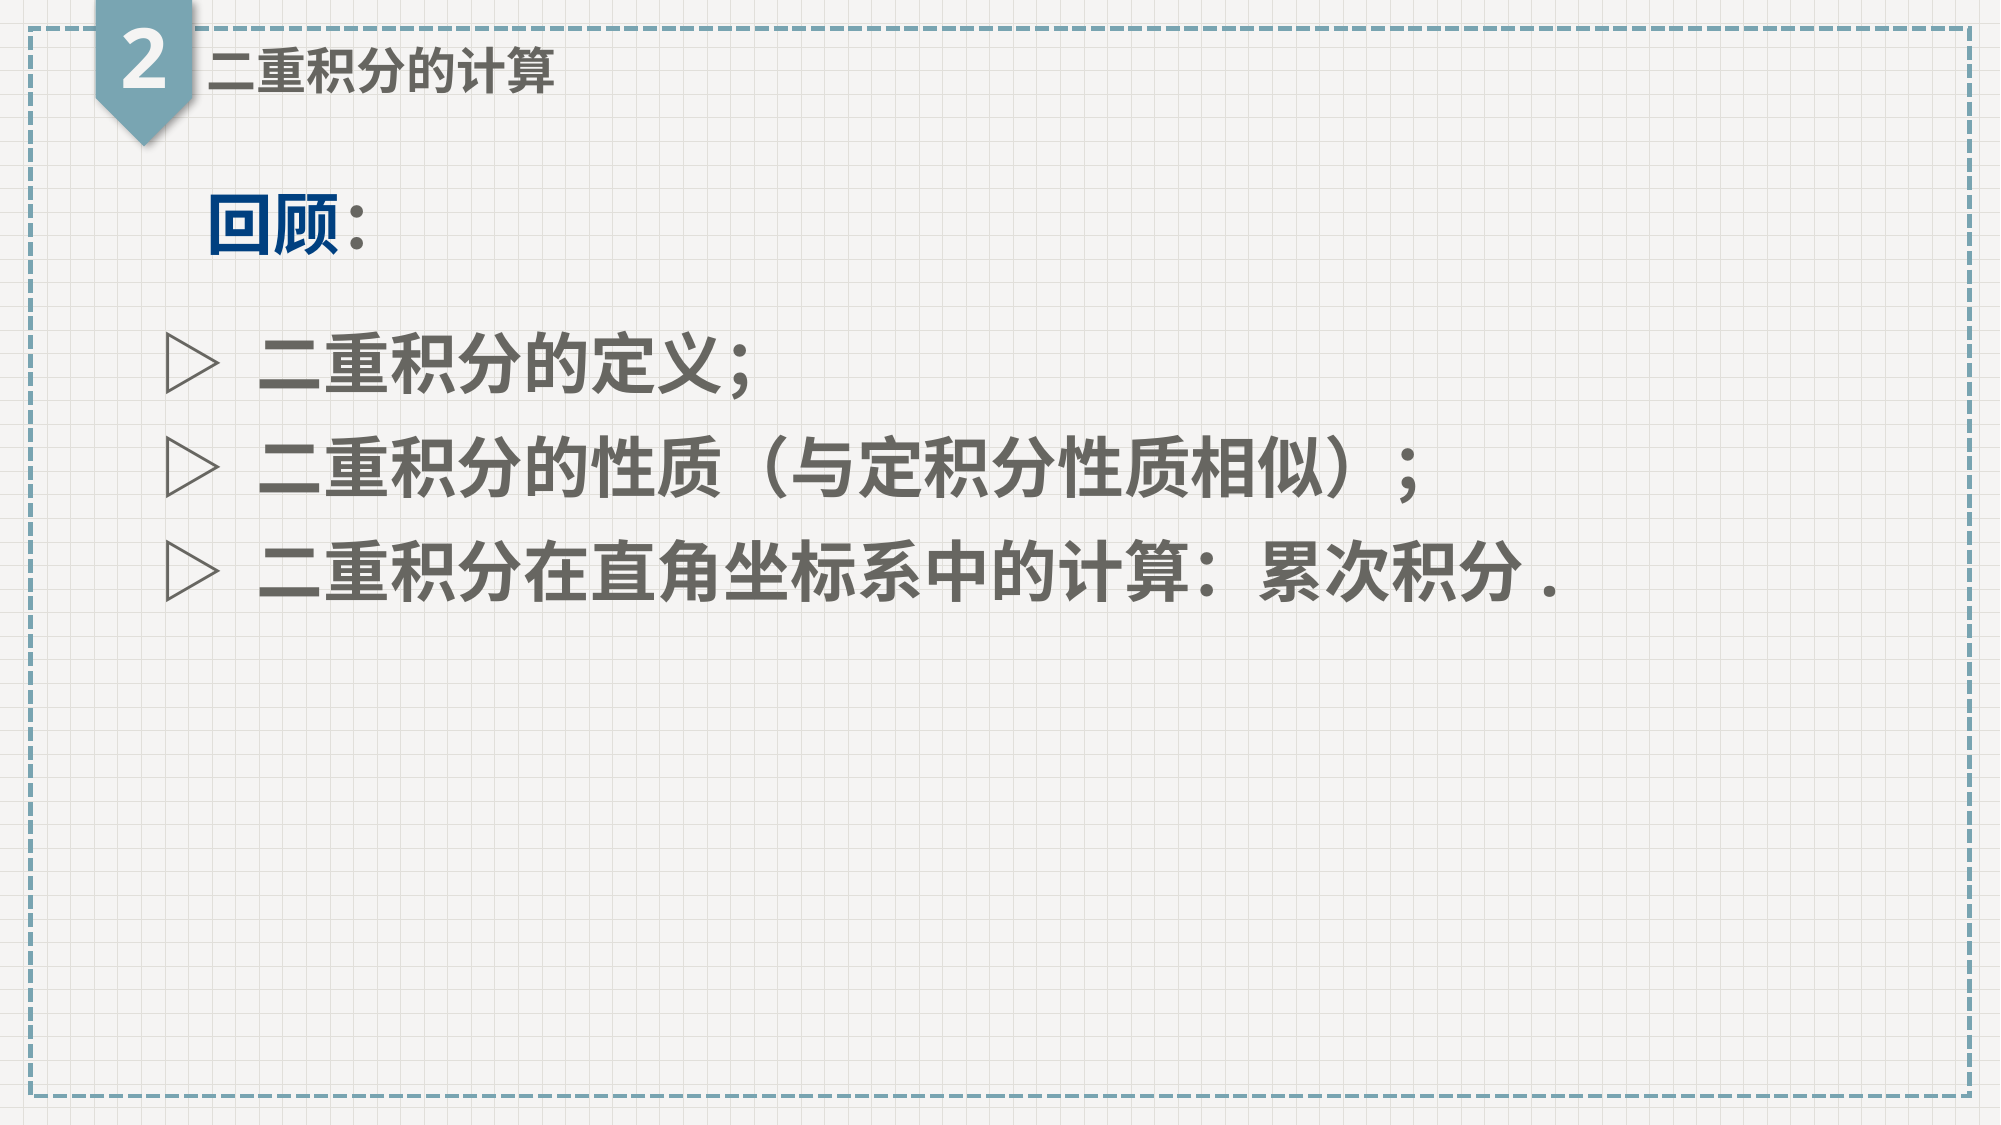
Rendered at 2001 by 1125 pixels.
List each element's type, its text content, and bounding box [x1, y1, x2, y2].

list 2 [95, 0, 193, 123]
list 二重积分的计算 [192, 35, 883, 112]
text_box 回顾： [192, 151, 1752, 271]
text_box ▷ 二重积分的定义； ▷ 二重积分的性质（与定积分性质相似）； ▷ 二重积分在直角坐标系中的计算：累次积分. [143, 290, 1950, 618]
